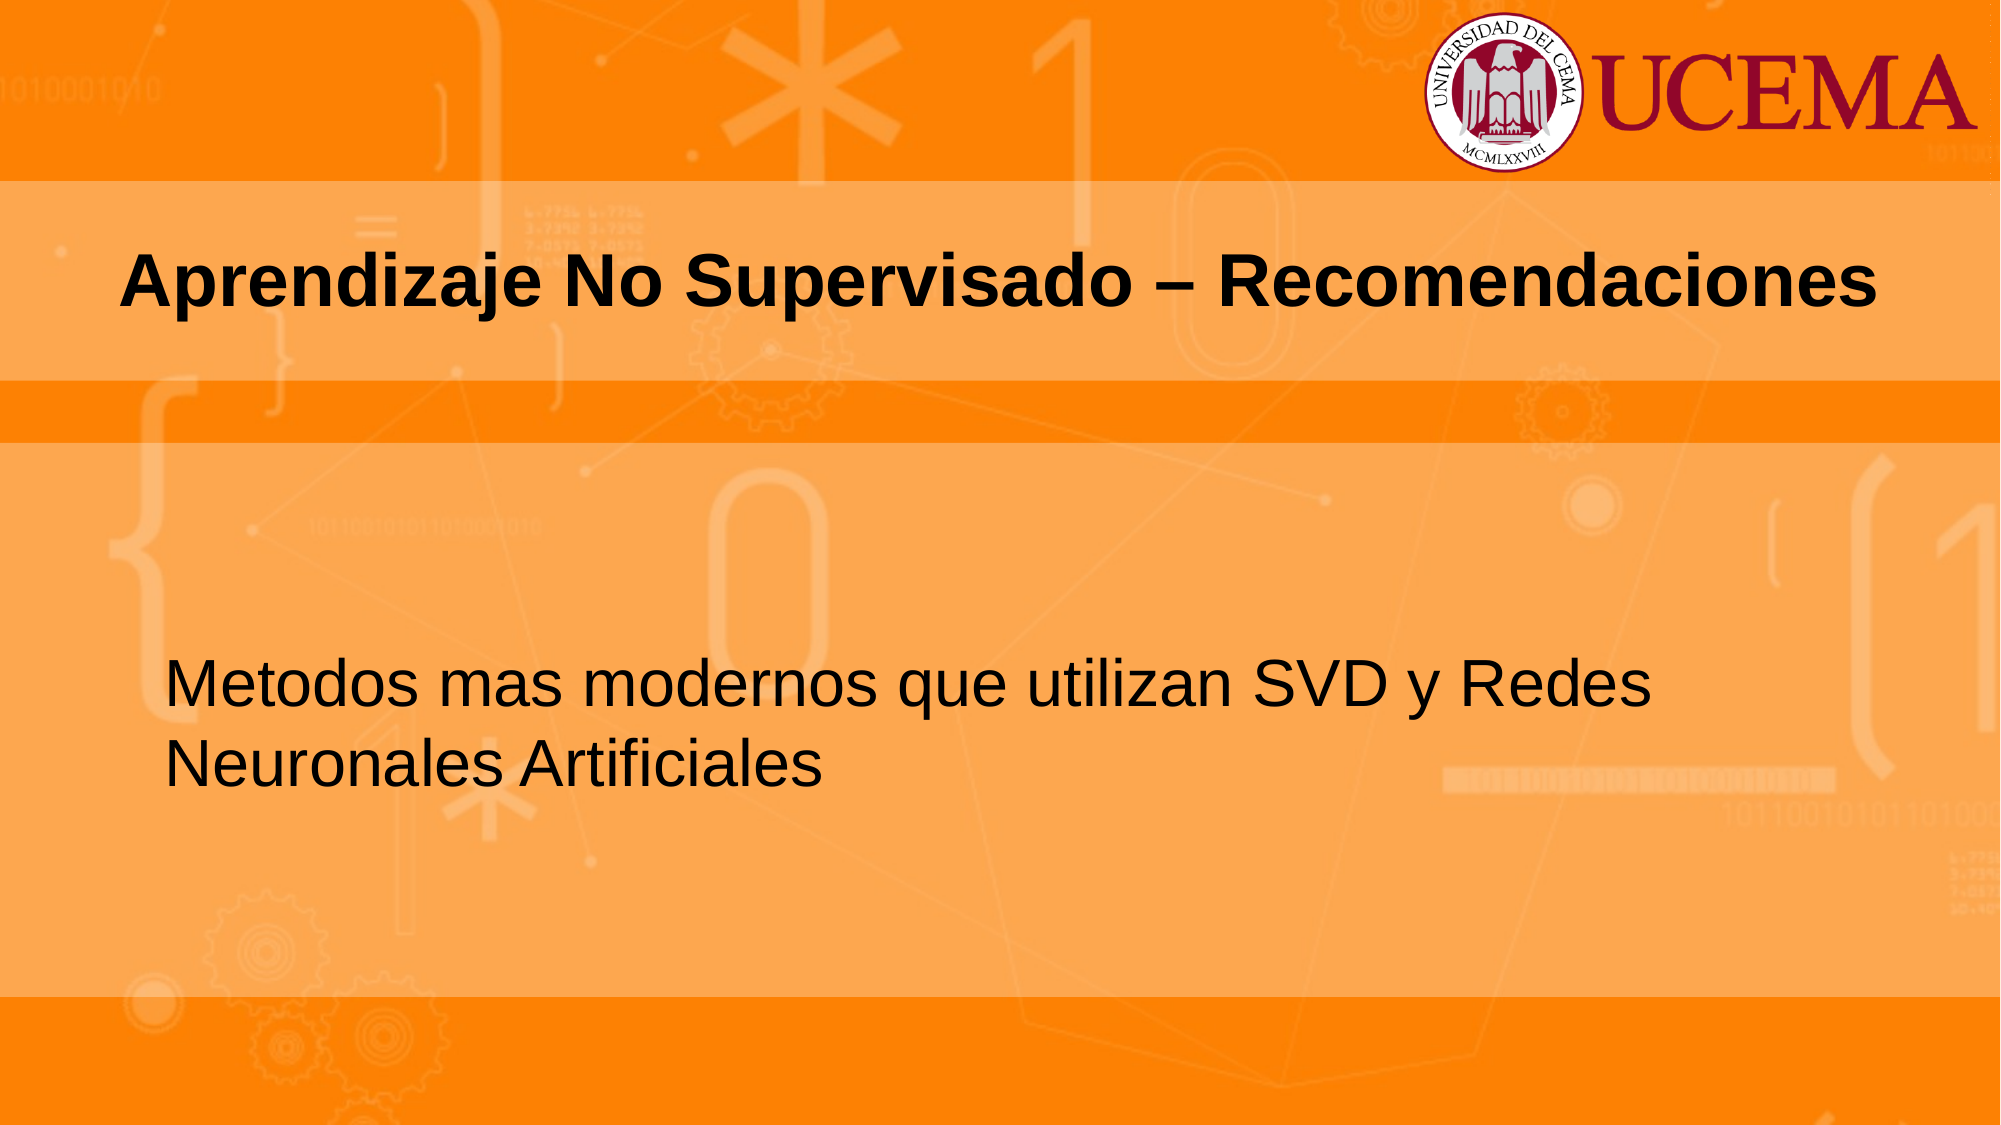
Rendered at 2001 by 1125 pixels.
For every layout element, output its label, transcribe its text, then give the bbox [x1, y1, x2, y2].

text_box Aprendizaje No Supervisado – Recomendaciones [0, 181, 2000, 381]
text_box Metodos mas modernos que utilizan SVD y Redes Neuronales Artificiales [0, 442, 2000, 997]
picture [0, 0, 2001, 1125]
